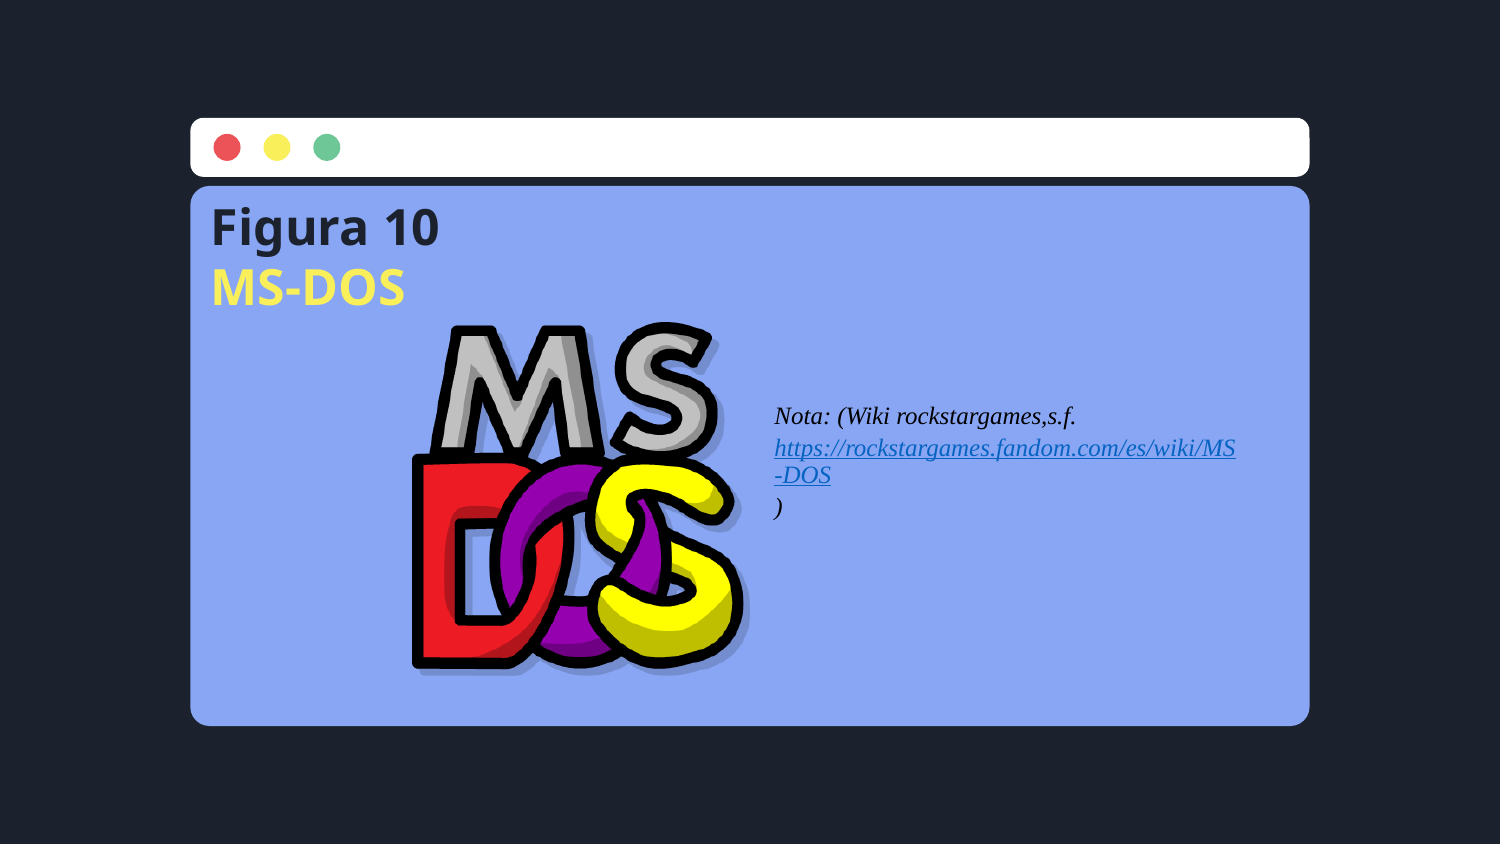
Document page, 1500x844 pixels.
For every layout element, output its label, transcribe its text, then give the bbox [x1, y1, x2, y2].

picture [412, 322, 751, 677]
title Figura 10 MS-DOS [195, 205, 1217, 305]
text_box Nota: (Wiki rockstargames,s.f. https://rockstargames.fandom.com/es/wiki/MS-DOS) [759, 382, 1252, 557]
